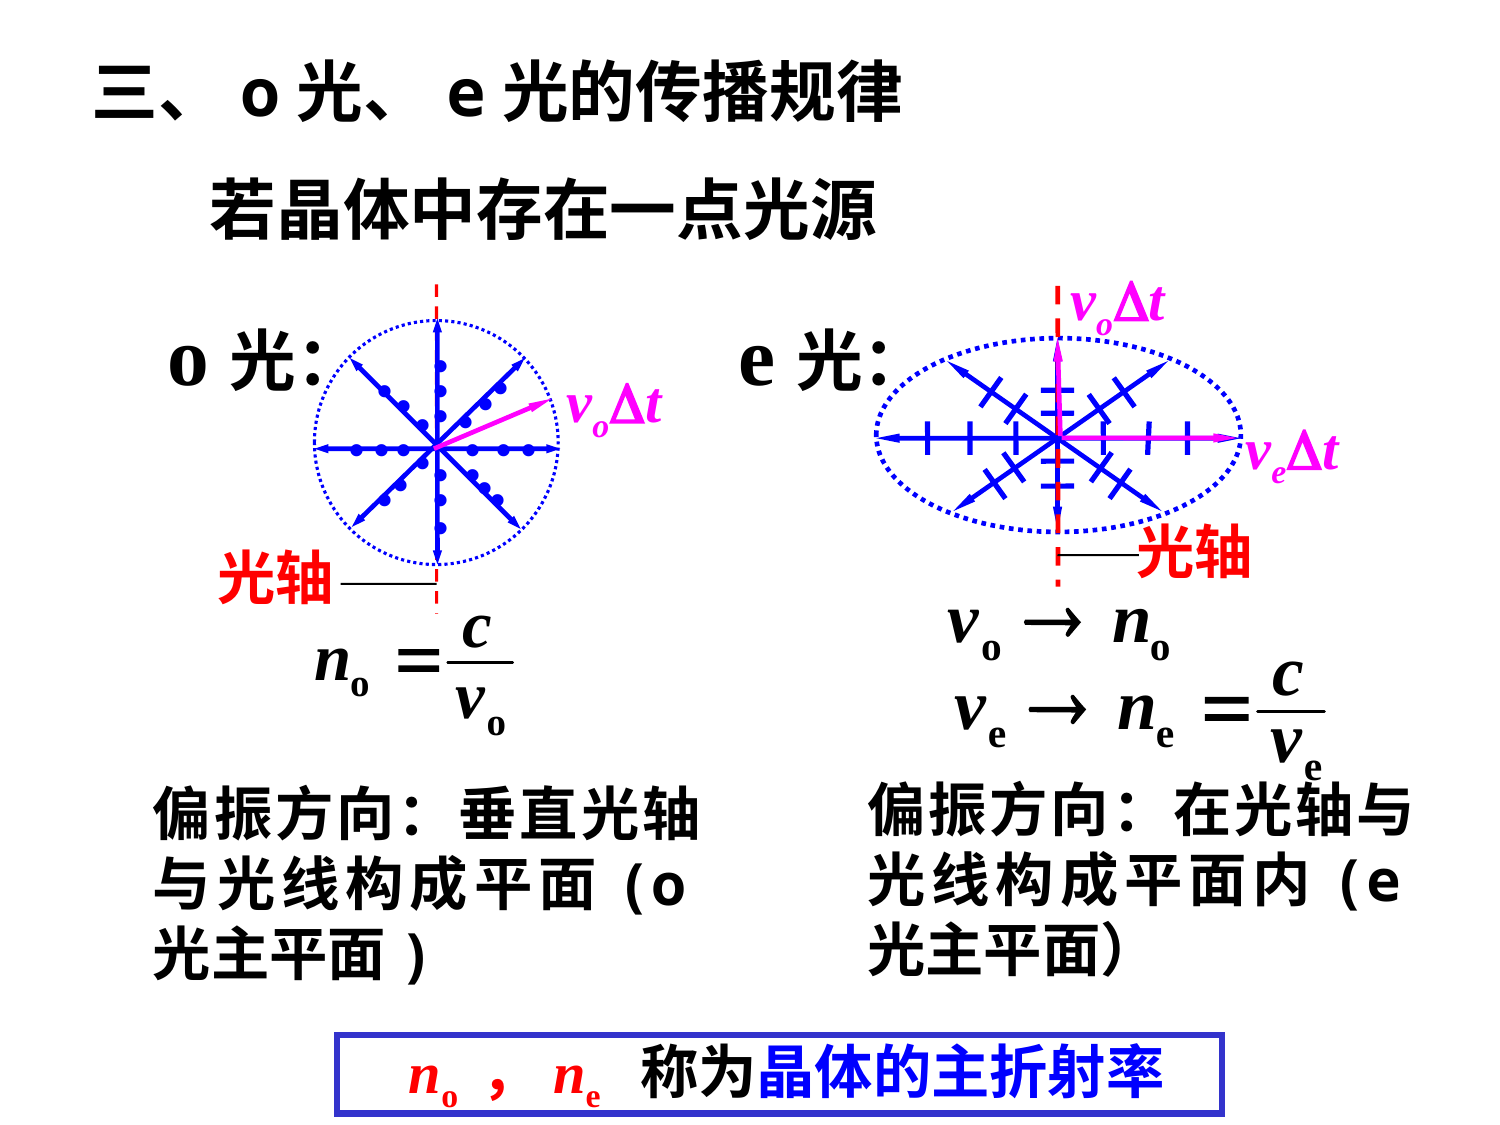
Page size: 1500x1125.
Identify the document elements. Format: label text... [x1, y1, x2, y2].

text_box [938, 587, 1228, 684]
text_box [304, 614, 528, 764]
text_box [214, 284, 709, 614]
text_box 偏振方向：垂直光轴与光线构成平面(o光主平面) [138, 770, 716, 995]
text_box 三、o光、e光的传播规律 [76, 42, 1034, 138]
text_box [876, 259, 1418, 587]
text_box 偏振方向：在光轴与光线构成平面内(e光主平面） [852, 765, 1430, 991]
text_box o光： [153, 295, 214, 410]
text_box no ，ne 称为晶体的主折射率 [337, 1035, 1222, 1114]
text_box e光： [724, 294, 876, 410]
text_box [944, 611, 1338, 819]
text_box 若晶体中存在一点光源 [194, 160, 1349, 256]
